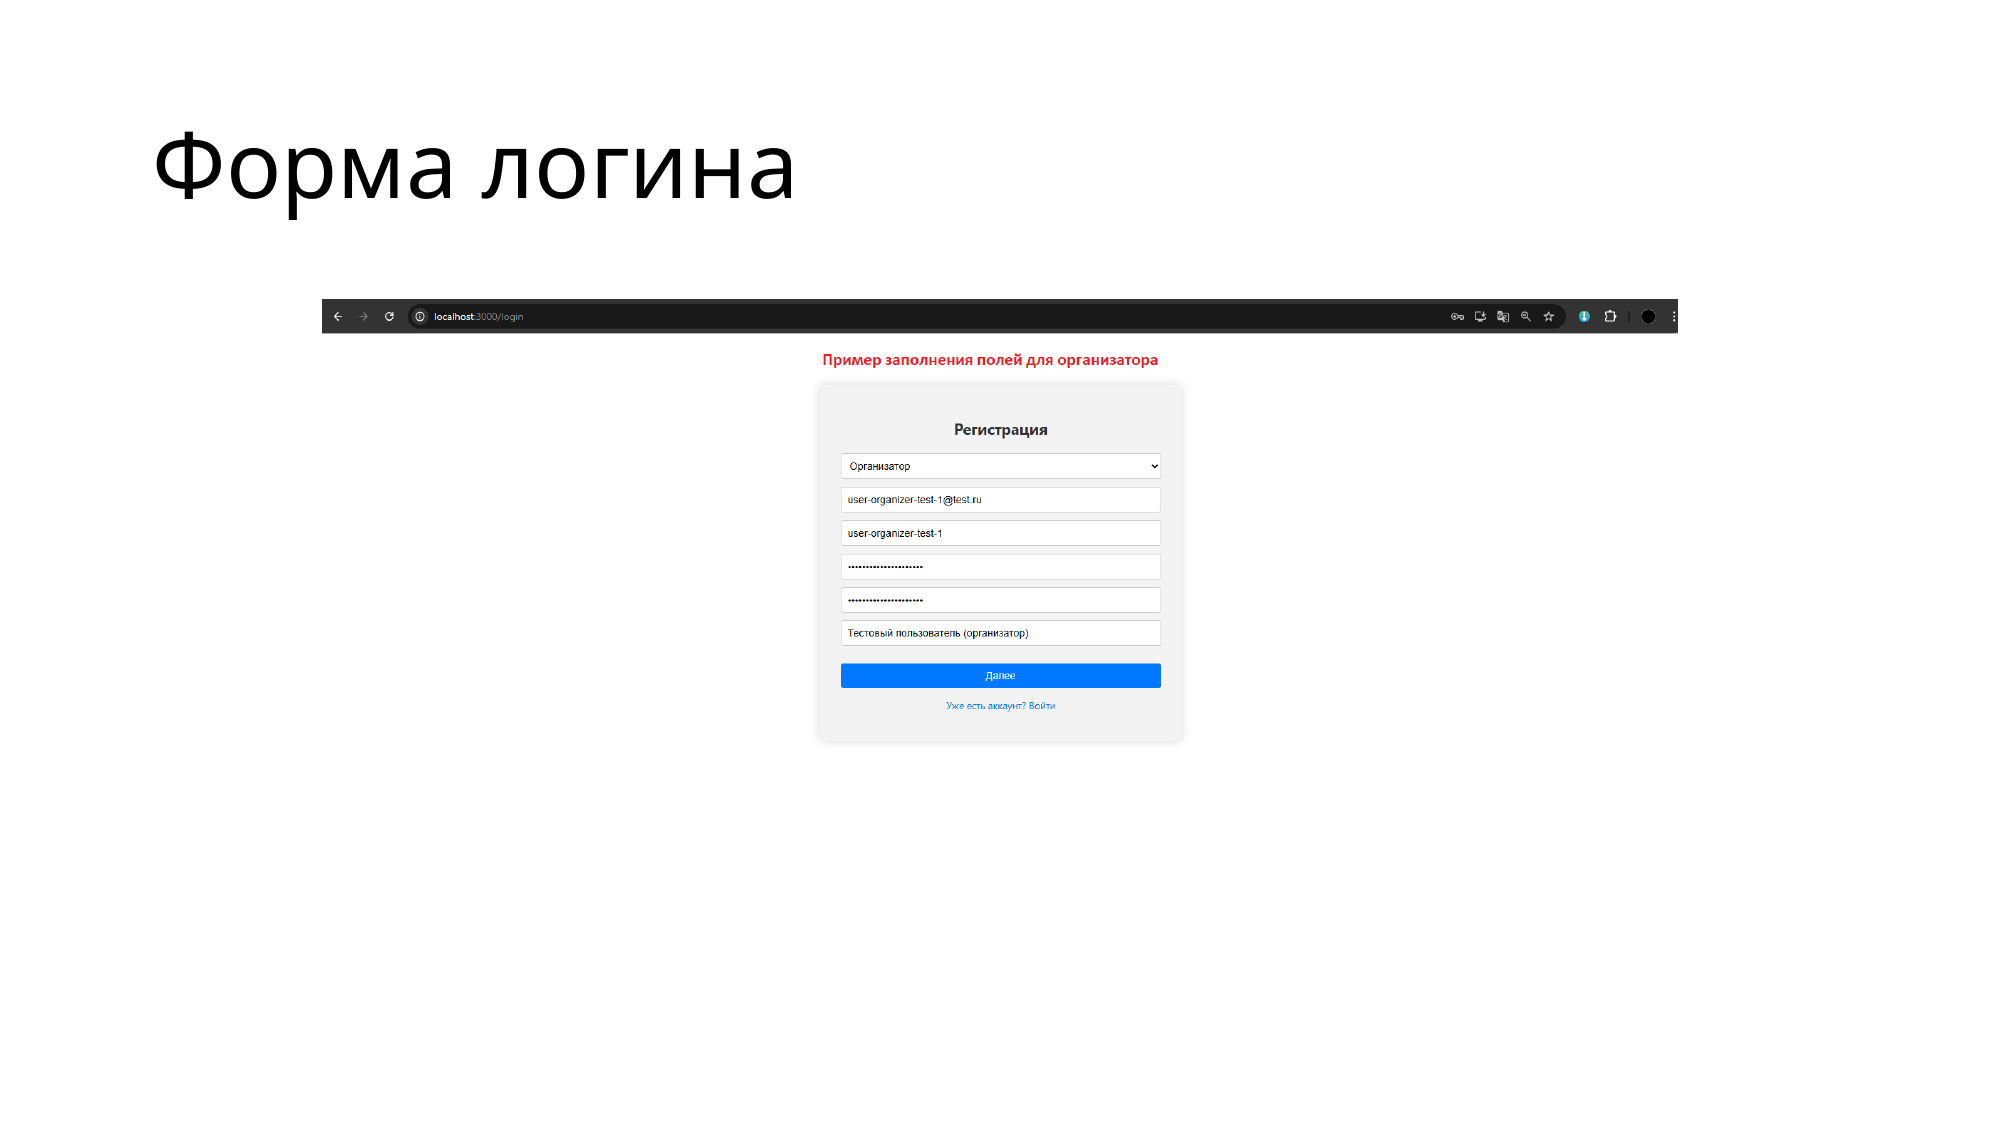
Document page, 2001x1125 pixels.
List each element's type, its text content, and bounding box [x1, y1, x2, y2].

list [322, 299, 1678, 1014]
title Форма логина [137, 59, 1863, 278]
